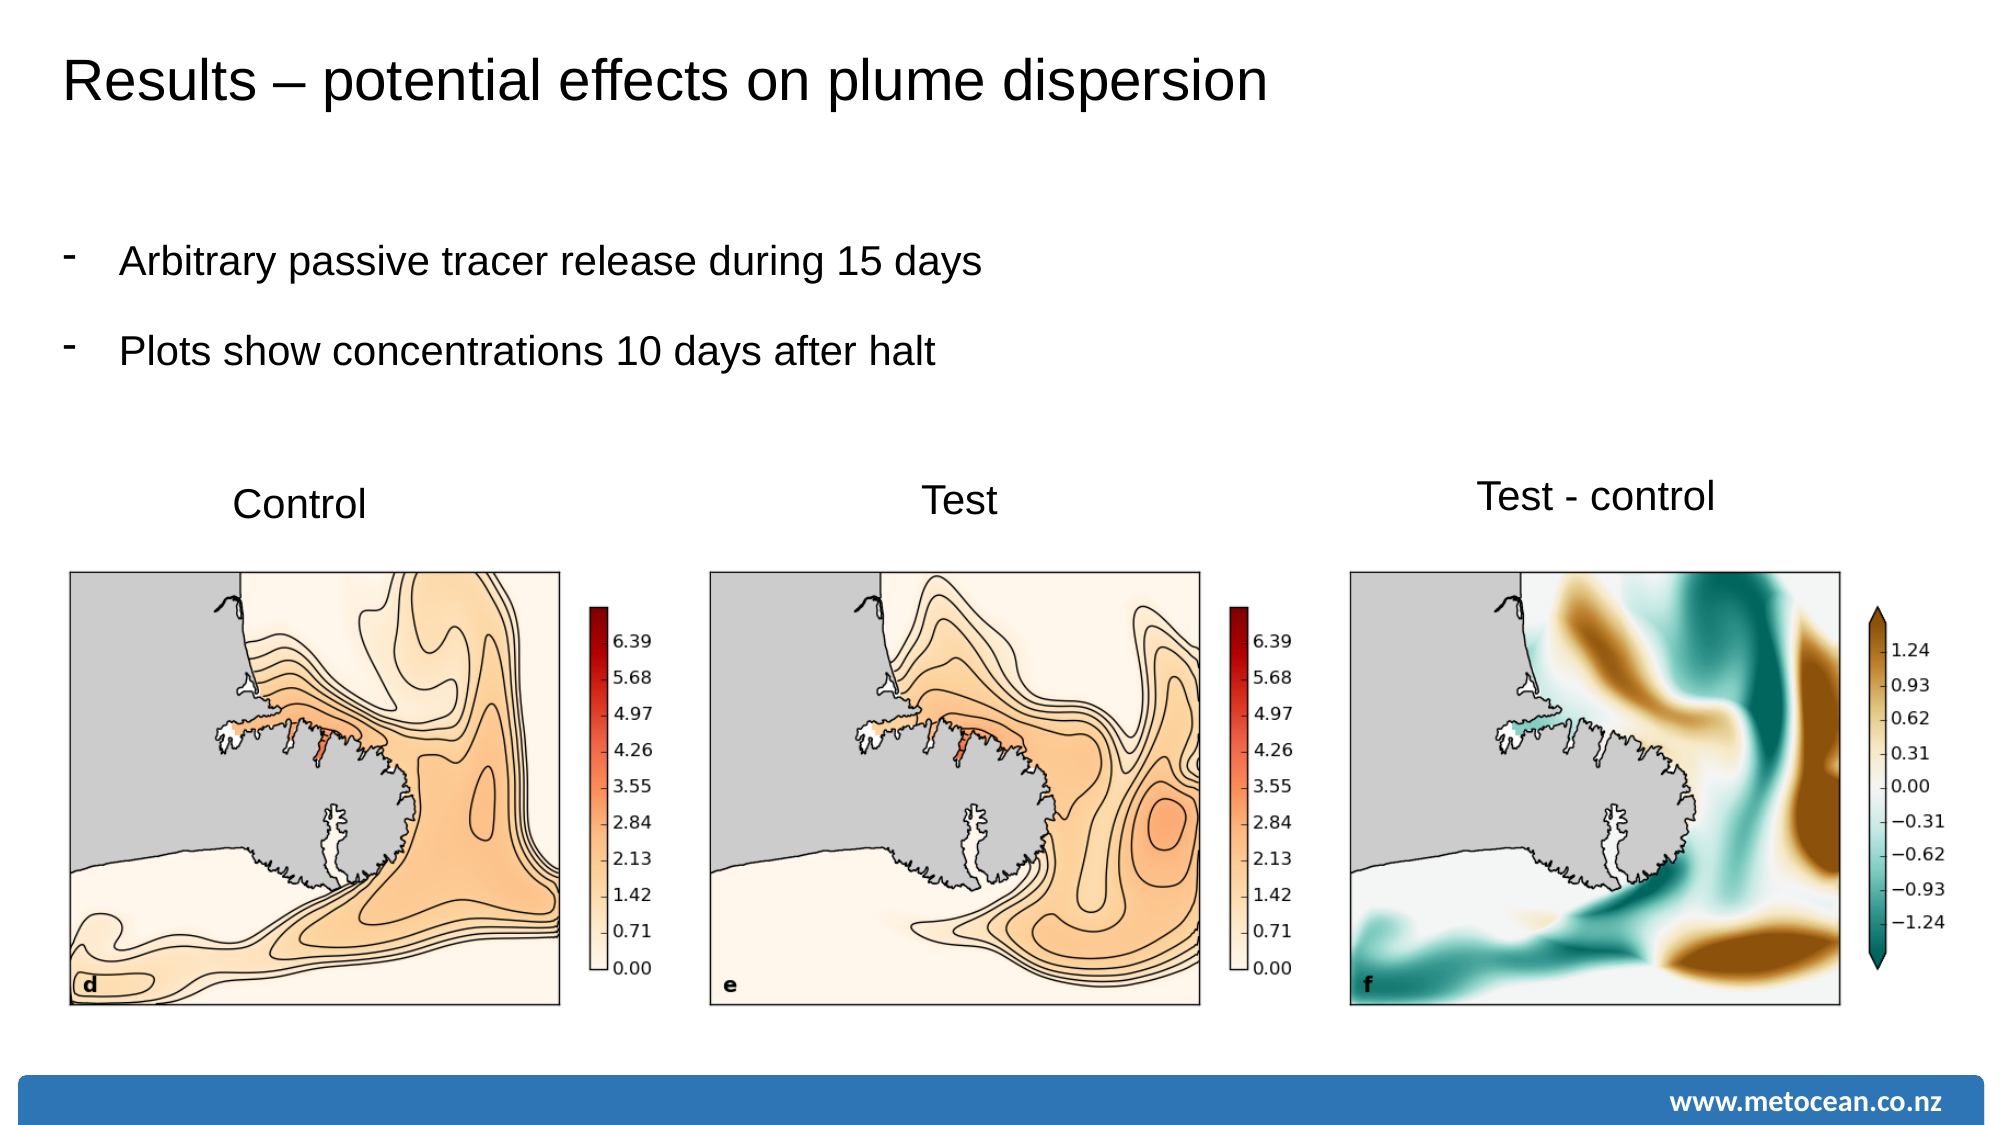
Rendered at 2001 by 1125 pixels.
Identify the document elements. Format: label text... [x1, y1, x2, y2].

picture [61, 562, 1952, 1013]
text_box Results – potential effects on plume dispersion Arbitrary passive tracer release during 15 days Plots show concentrations 10 days after halt [47, 43, 1862, 152]
text_box Test [906, 471, 1092, 562]
text_box [1976, 1074, 1985, 1125]
text_box [17, 1074, 1654, 1125]
text_box Test - control [1461, 467, 1806, 562]
text_box Control [217, 475, 404, 562]
text_box www.metocean.co.nz [1654, 1069, 1976, 1125]
title [249, 184, 1750, 562]
